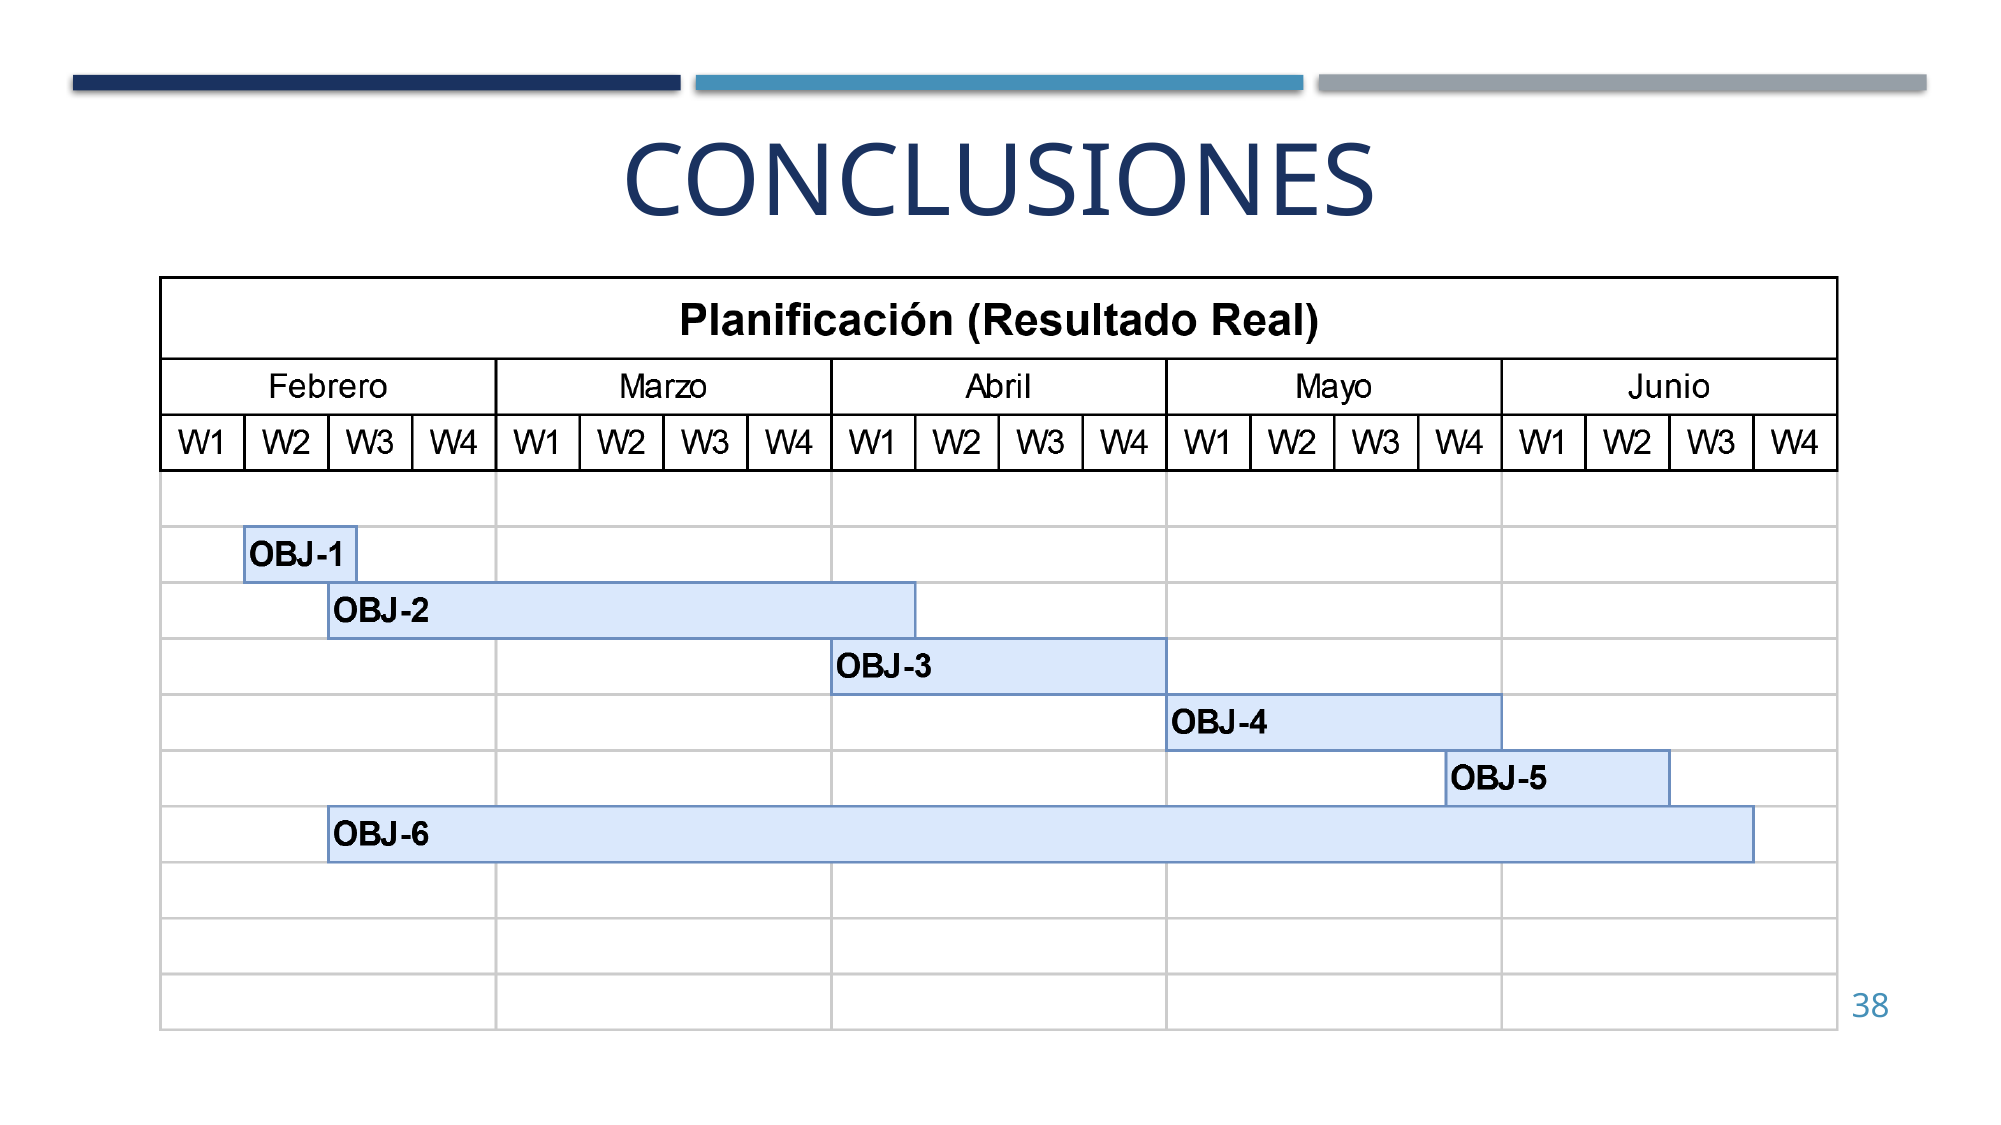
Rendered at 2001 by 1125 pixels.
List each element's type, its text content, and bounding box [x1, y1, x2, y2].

slide_number 38 [1848, 977, 1905, 1037]
picture [159, 276, 1841, 1031]
title Conclusiones [95, 94, 1905, 257]
